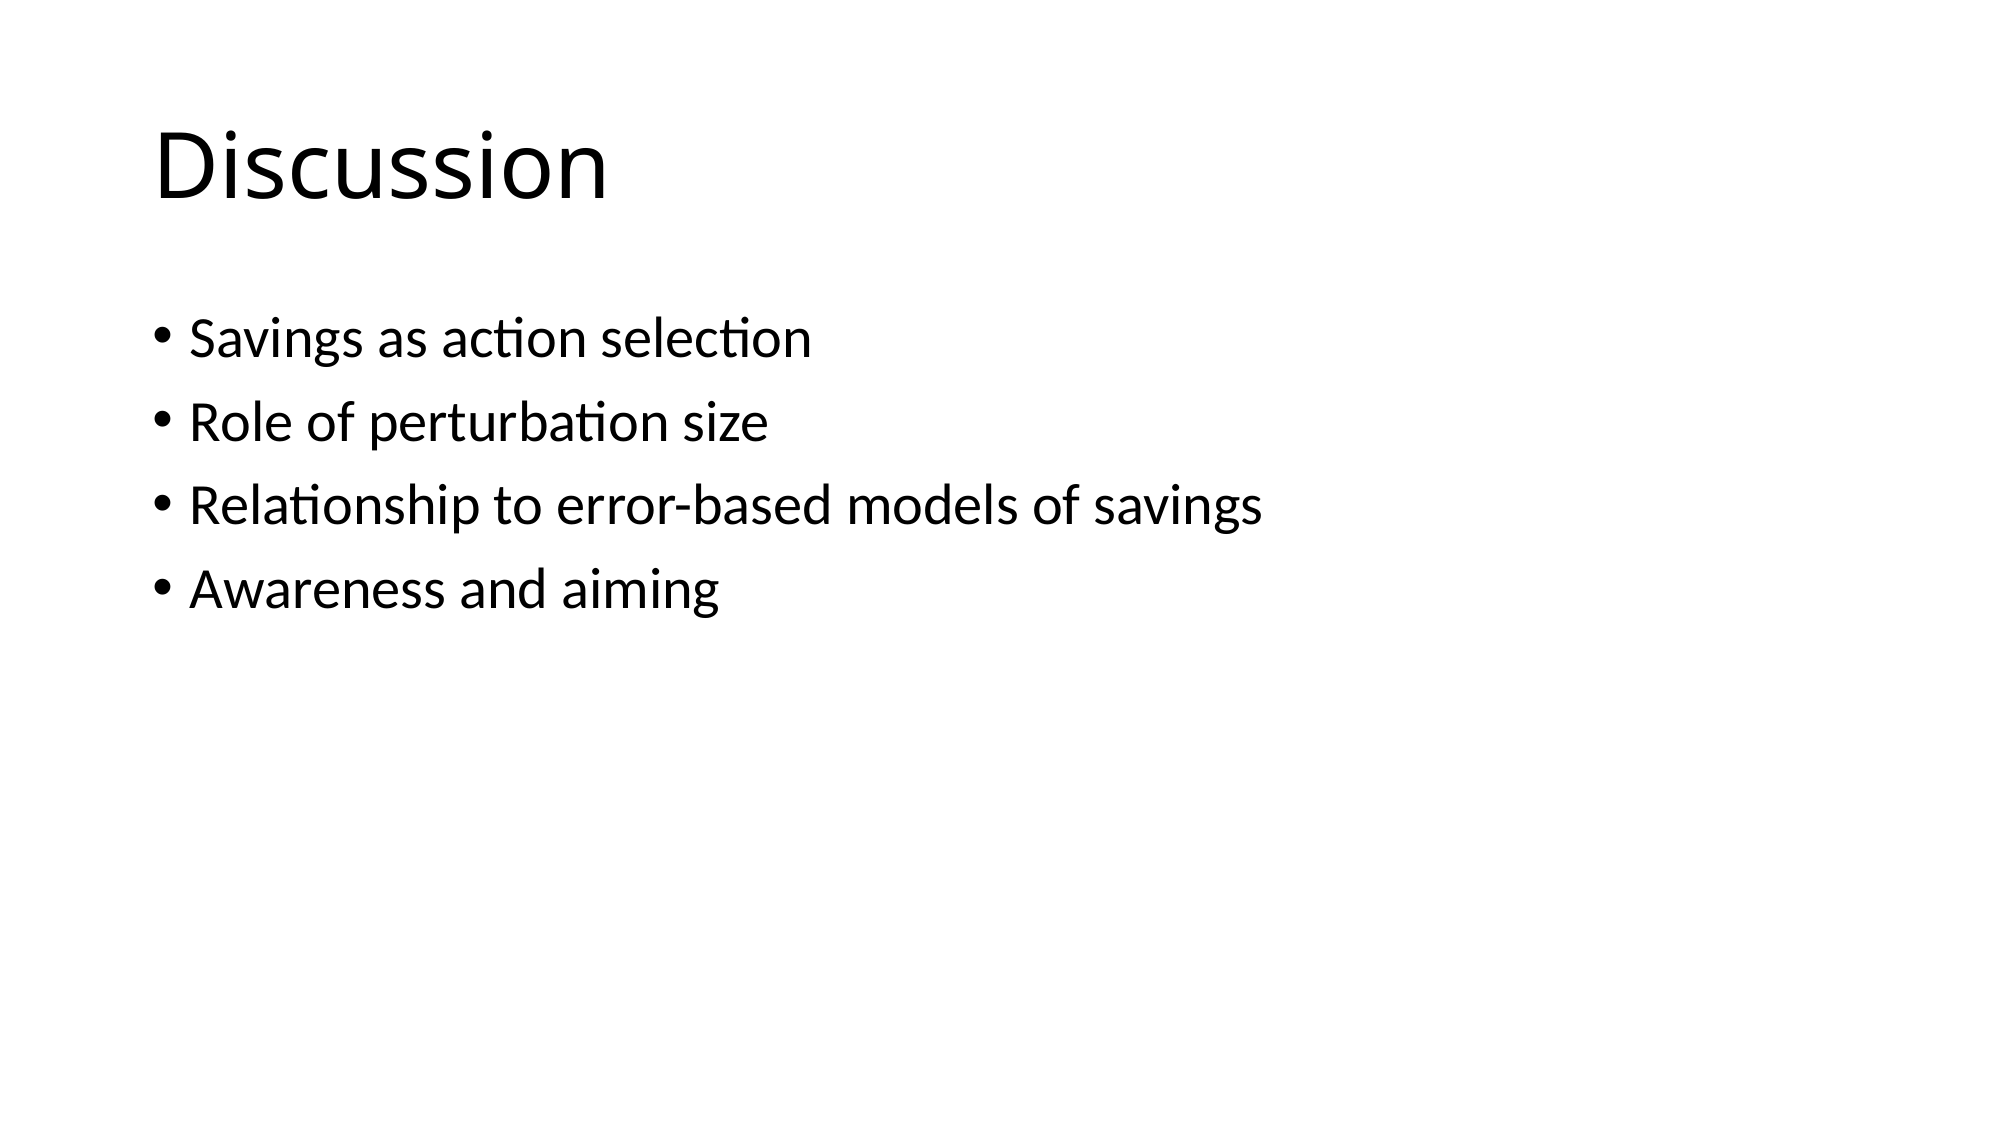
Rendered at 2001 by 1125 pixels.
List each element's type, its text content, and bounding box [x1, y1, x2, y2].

title Discussion [137, 59, 1863, 278]
list Savings as action selection Role of perturbation size Relationship to error-based models of savings Awareness and aiming [137, 299, 1863, 1014]
